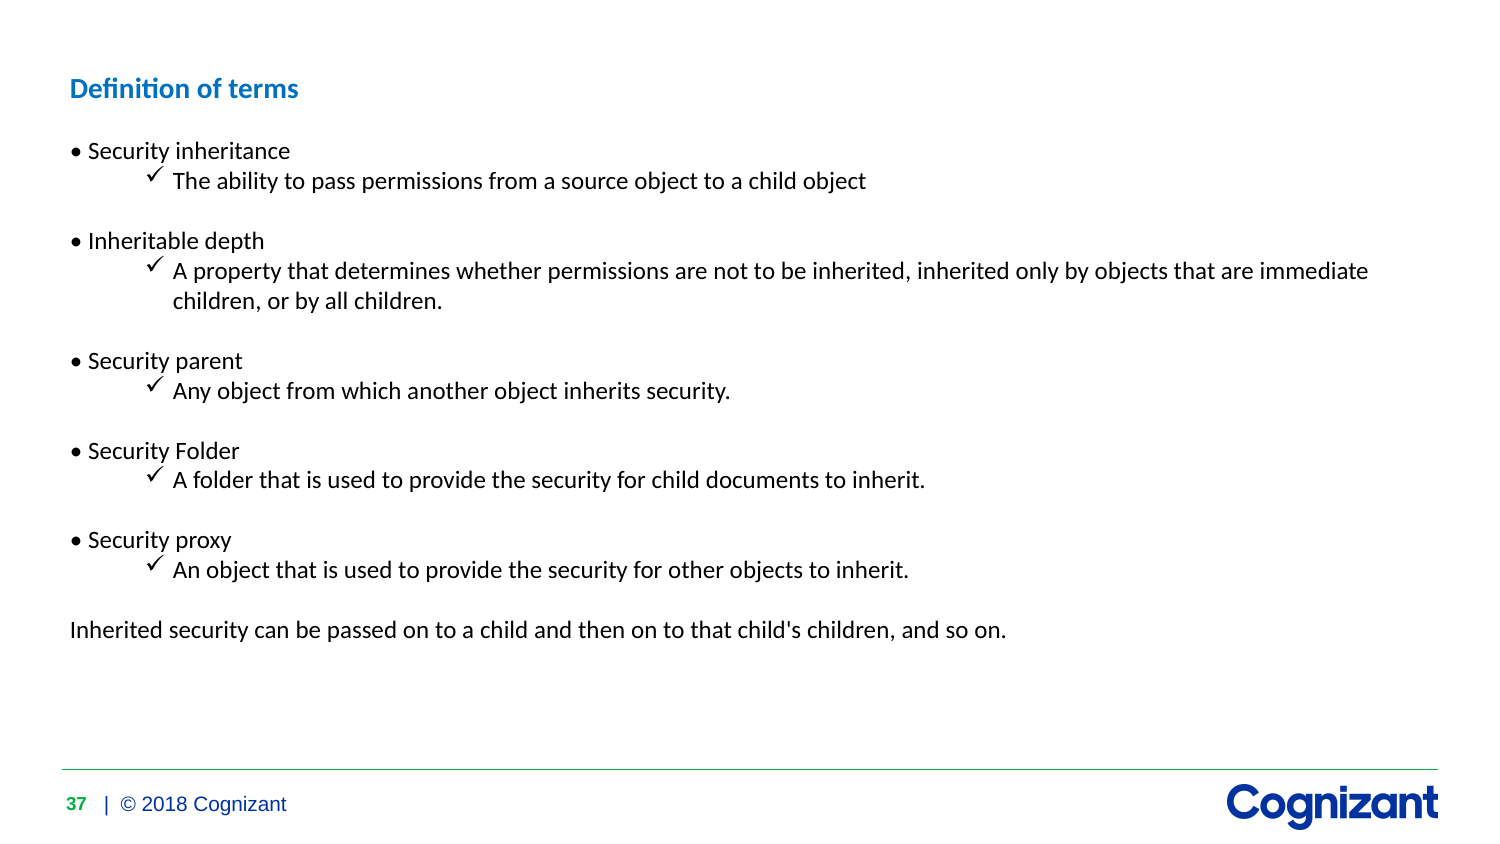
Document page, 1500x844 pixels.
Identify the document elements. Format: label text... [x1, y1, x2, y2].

text_box Definition of terms • Security inheritance The ability to pass permissions from a source object to a child object • Inheritable depth A property that determines whether permissions are not to be inherited, inherited only by objects that are immediate children, or by all children. • Security parent Any object from which another object inherits security. • Security Folder A folder that is used to provide the security for child documents to inherit. • Security proxy An object that is used to provide the security for other objects to inherit. Inherited security can be passed on to a child and then on to that child's children, and so on. [55, 62, 1400, 681]
slide_number 37 [66, 790, 104, 817]
picture [1227, 784, 1438, 830]
